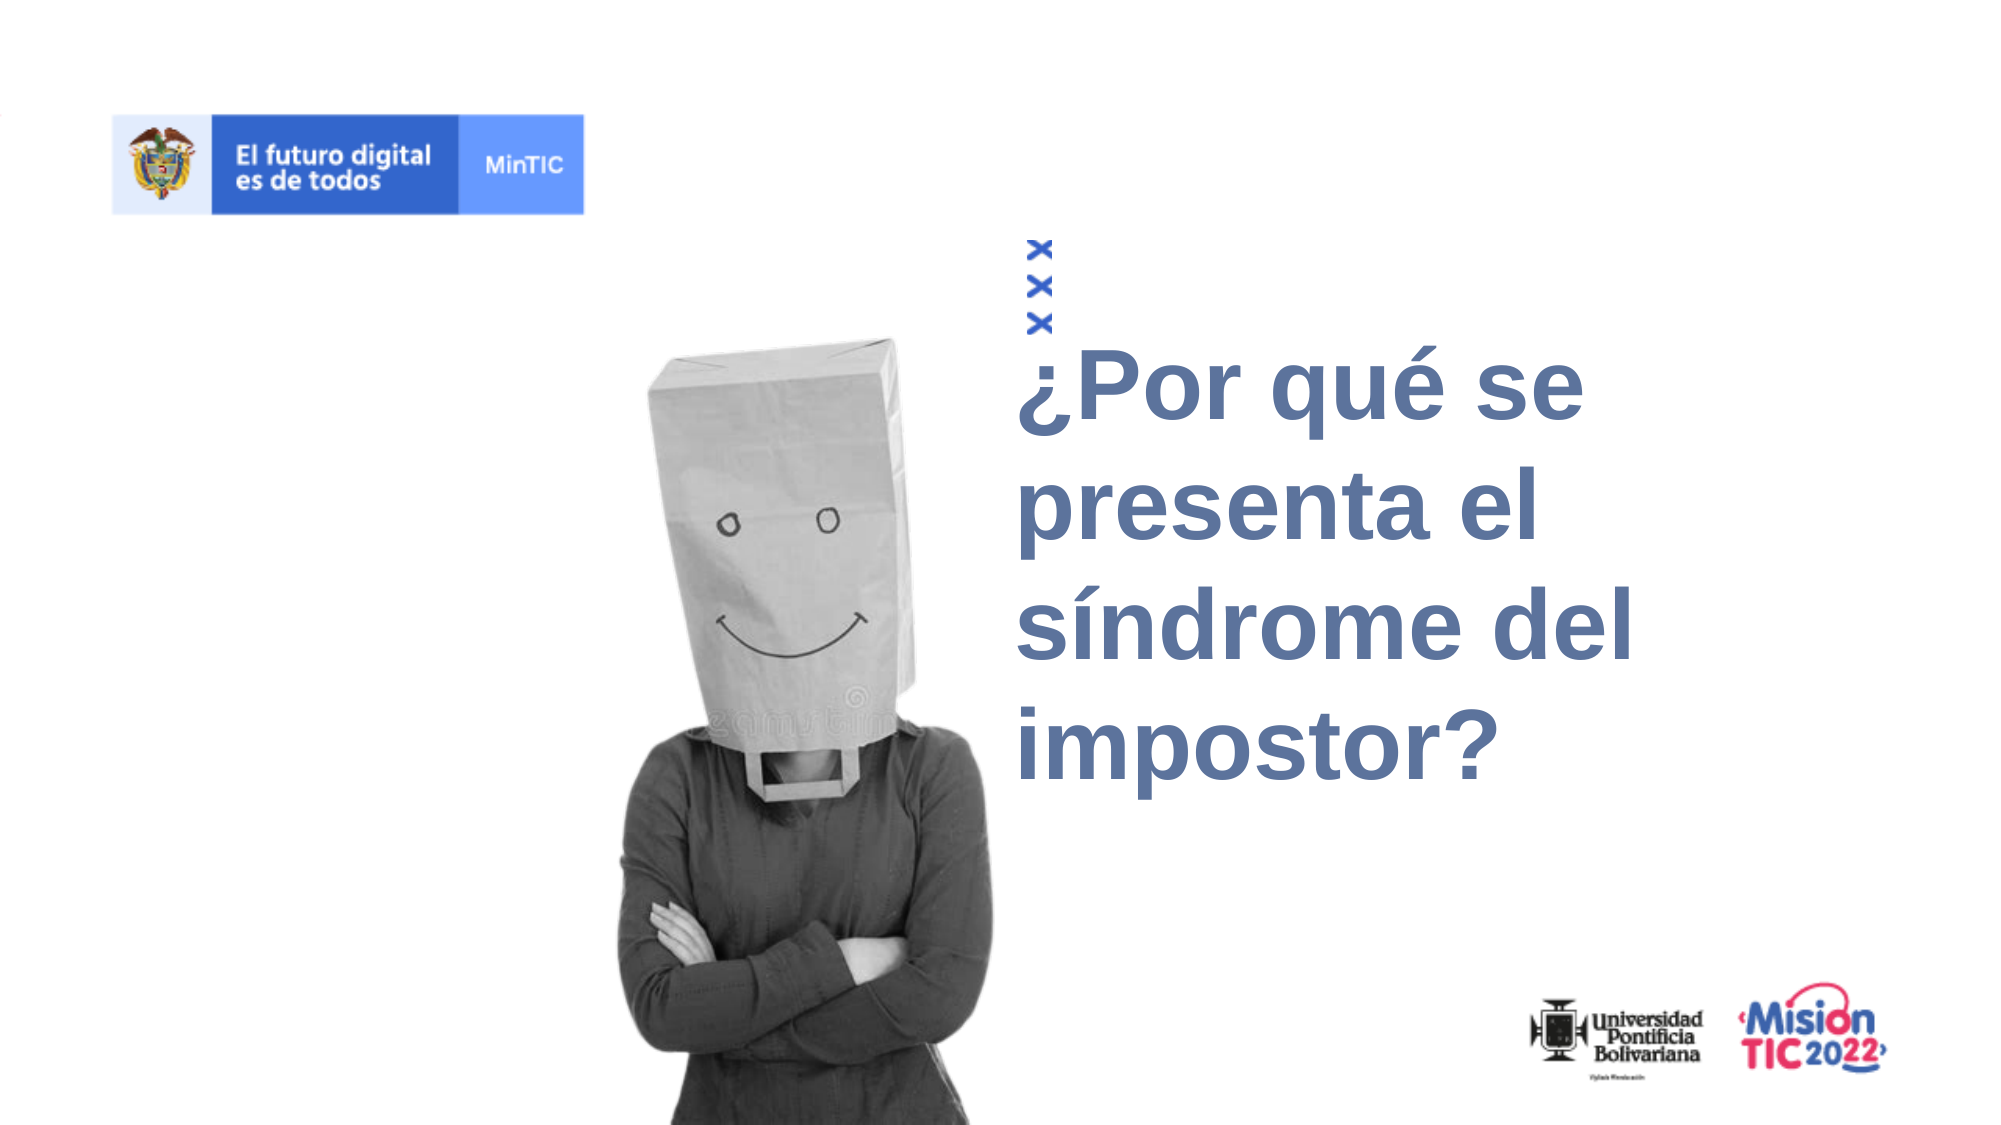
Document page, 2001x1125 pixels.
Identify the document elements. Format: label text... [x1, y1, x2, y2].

text_box ¿Por qué se presenta el síndrome del impostor? [1001, 312, 1701, 807]
picture [0, 1, 2000, 1125]
